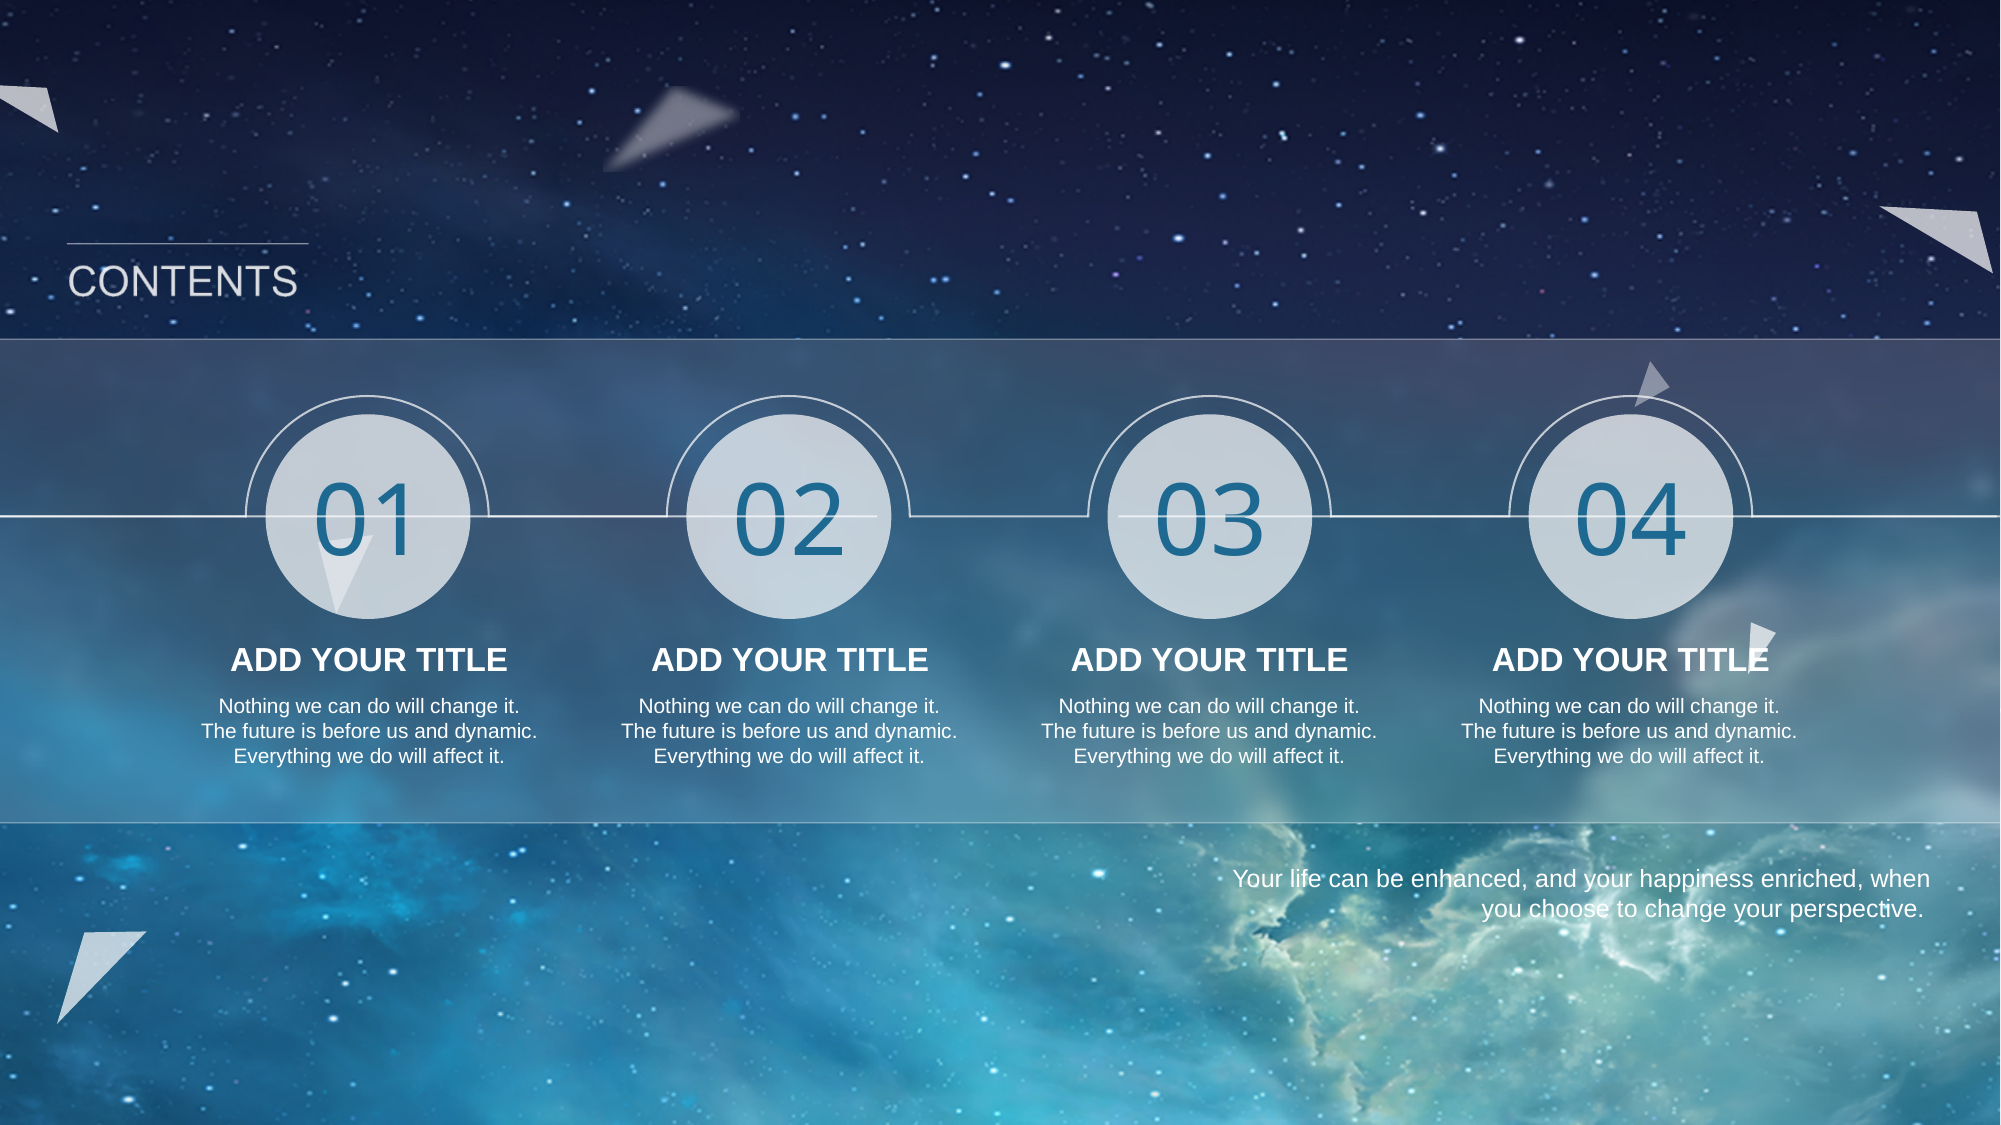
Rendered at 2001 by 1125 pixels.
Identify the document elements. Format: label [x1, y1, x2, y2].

picture [41, 242, 337, 333]
text_box [183, 395, 556, 515]
text_box [0, 77, 2000, 514]
text_box [183, 524, 556, 777]
picture [0, 0, 2001, 1125]
text_box [0, 525, 2000, 1028]
text_box [604, 395, 2000, 777]
